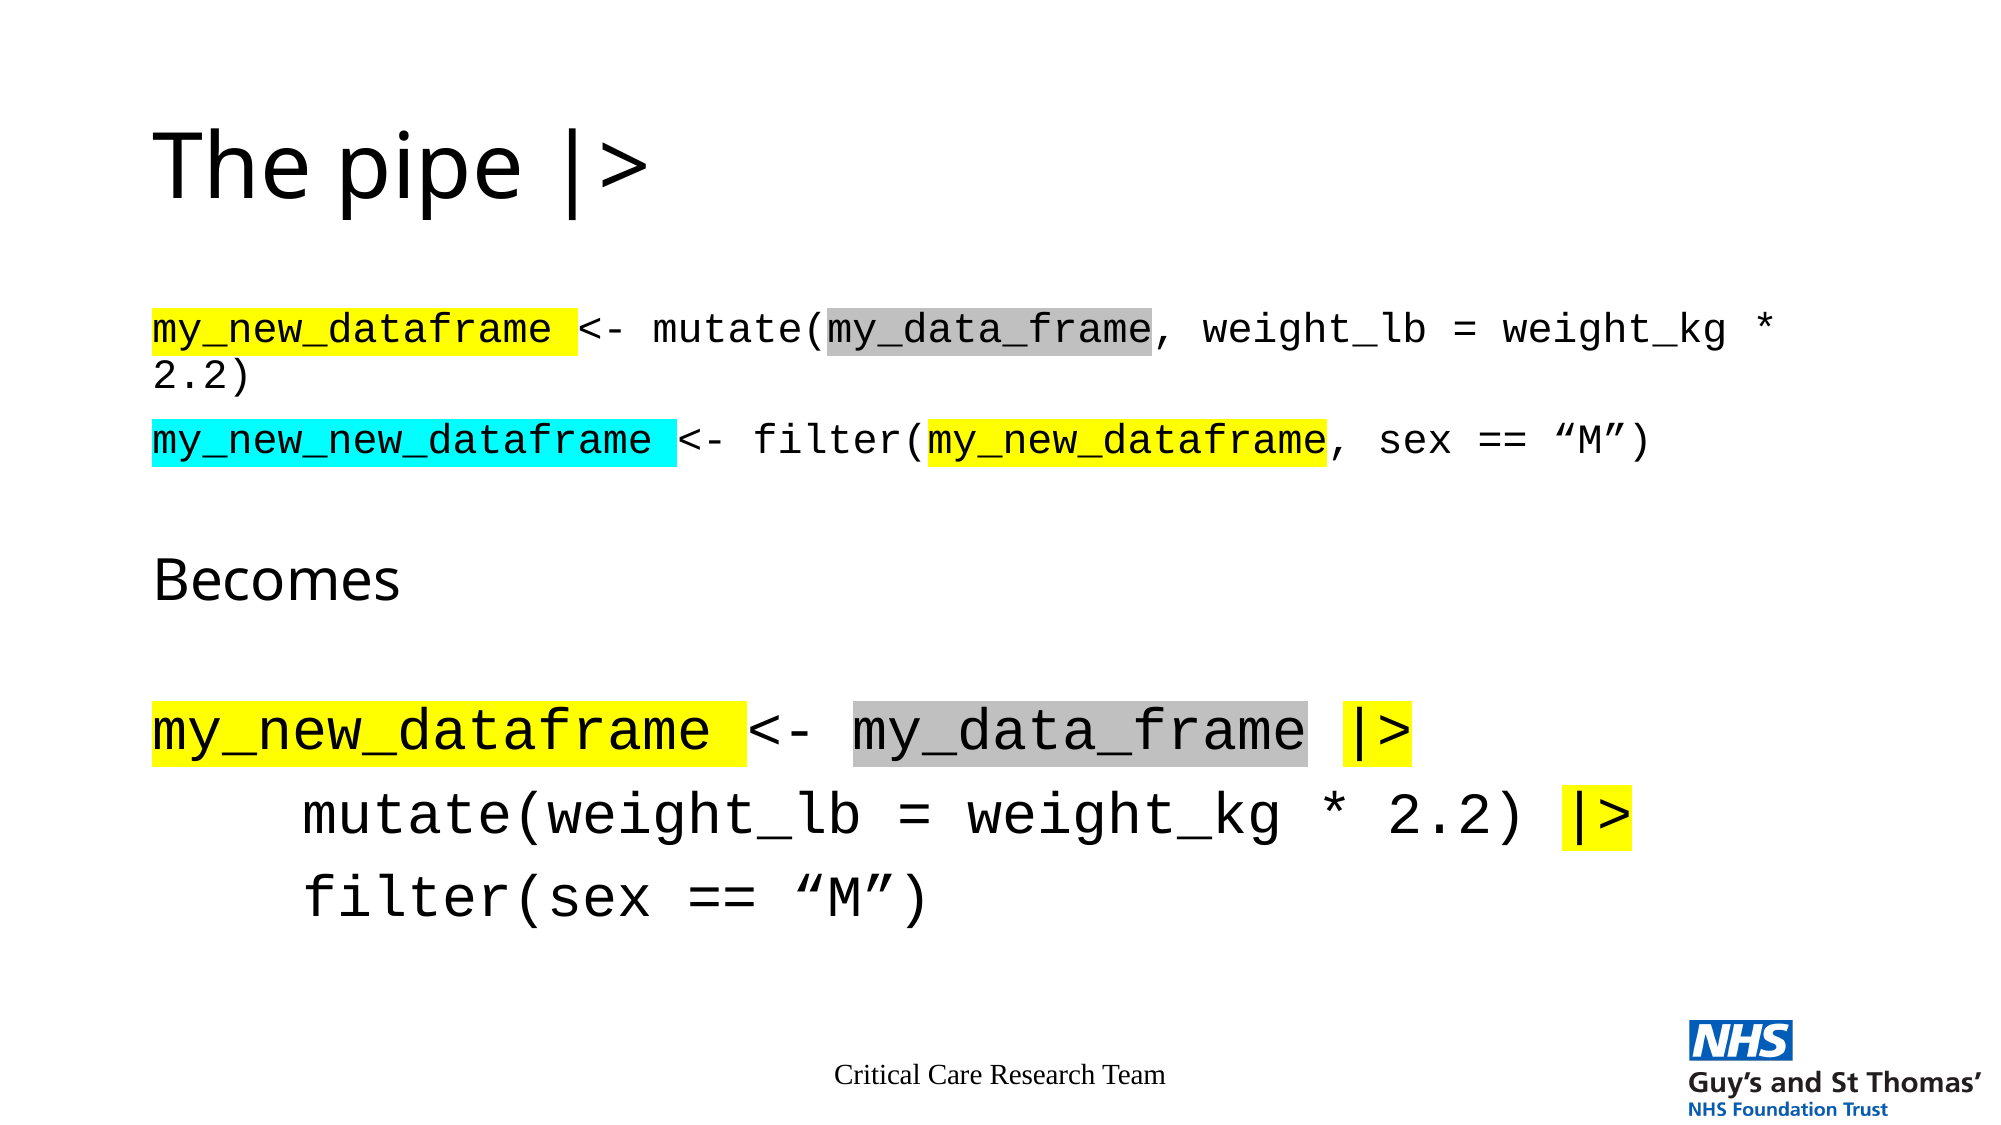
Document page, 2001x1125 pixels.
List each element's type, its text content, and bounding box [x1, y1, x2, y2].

footer Critical Care Research Team [662, 1042, 1338, 1103]
picture [1688, 1019, 1982, 1116]
title The pipe |> [137, 59, 1863, 278]
list my_new_dataframe <- mutate(my_data_frame, weight_lb = weight_kg * 2.2) my_new_new_dataframe <- filter(my_new_dataframe, sex == “M”) Becomes my_new_dataframe <- my_data_frame |> mutate(weight_lb = weight_kg * 2.2) |> filter(sex == “M”) [137, 299, 1863, 1014]
